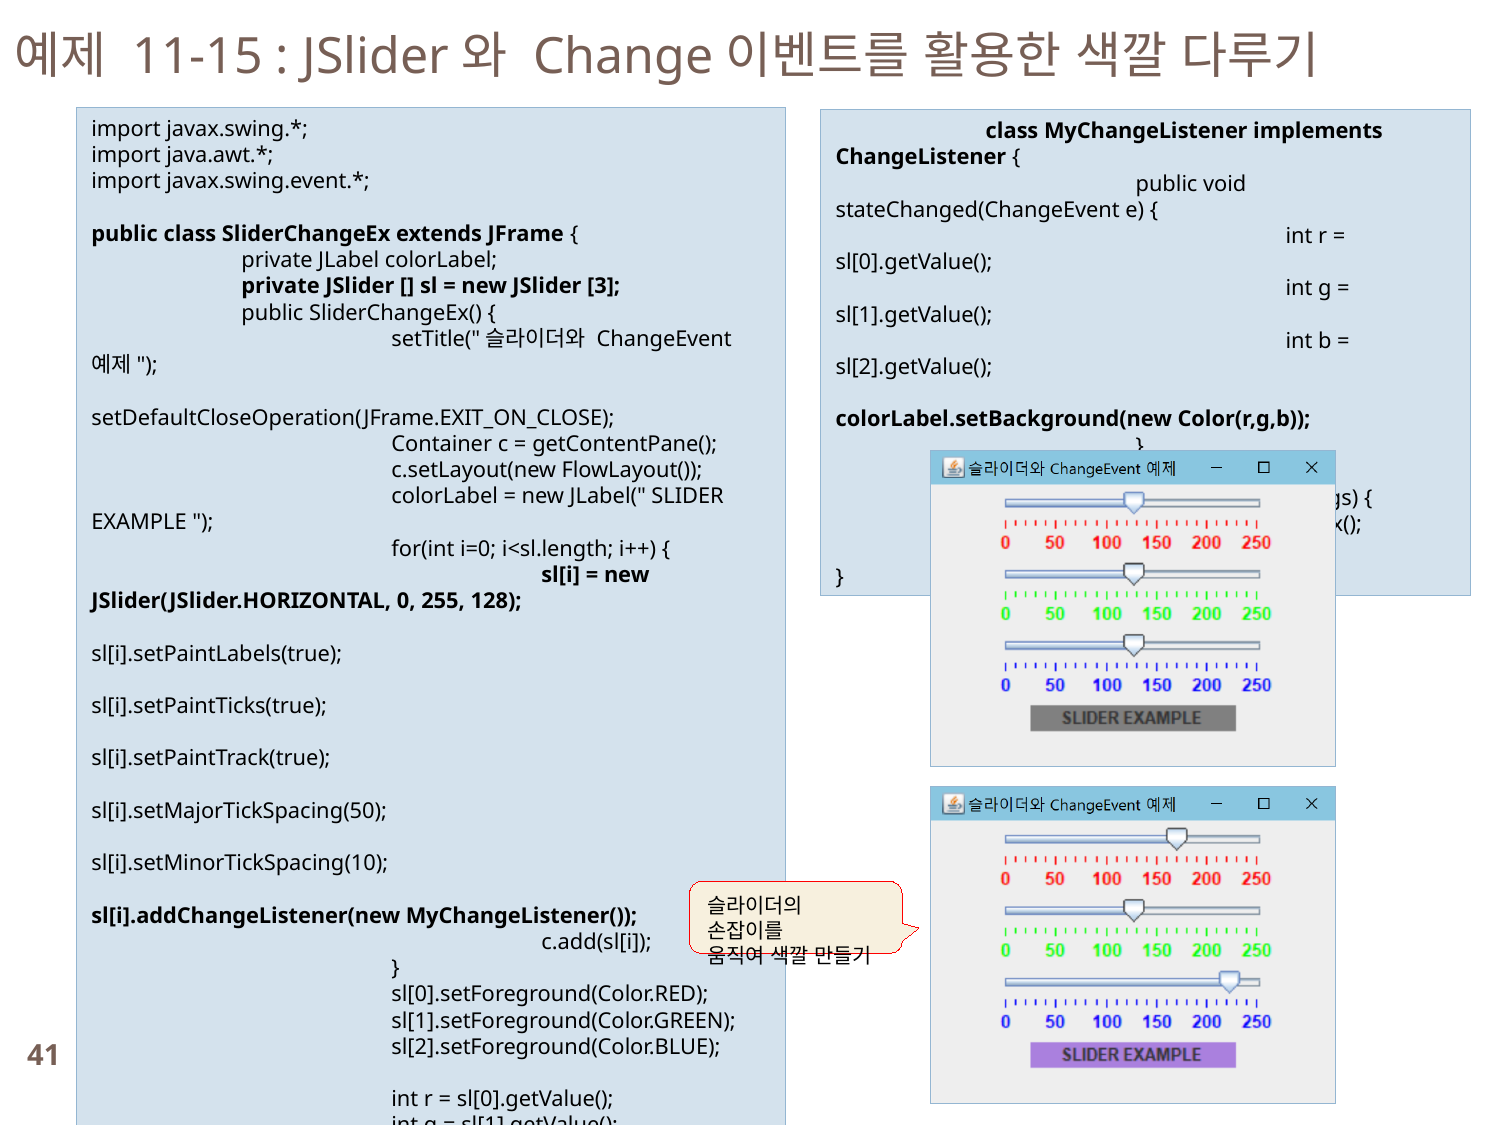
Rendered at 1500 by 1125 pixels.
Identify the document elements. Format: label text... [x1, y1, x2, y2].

title 예제 11-15 : JSlider와 Change이벤트를 활용한 색깔 다루기 [0, 0, 1500, 111]
text_box 슬라이더의 손잡이를 움직여 색깔 만들기 [689, 881, 919, 954]
text_box class MyChangeListener implements ChangeListener { public void stateChanged(ChangeEvent e) { int r = sl[0].getValue(); int g = sl[1].getValue(); int b = sl[2].getValue(); colorLabel.setBackground(new Color(r,g,b)); } } public static void main(String [] args) { new SliderChangeEx(); } } [820, 109, 1471, 596]
text_box import javax.swing.*; import java.awt.*; import javax.swing.event.*; public class SliderChangeEx extends JFrame { private JLabel colorLabel; private JSlider [] sl = new JSlider [3]; public SliderChangeEx() { setTitle("슬라이더와 ChangeEvent 예제"); setDefaultCloseOperation(JFrame.EXIT_ON_CLOSE); Container c = getContentPane(); c.setLayout(new FlowLayout()); colorLabel = new JLabel(" SLIDER EXAMPLE "); for(int i=0; i<sl.length; i++) { sl[i] = new JSlider(JSlider.HORIZONTAL, 0, 255, 128); sl[i].setPaintLabels(true); sl[i].setPaintTicks(true); sl[i].setPaintTrack(true); sl[i].setMajorTickSpacing(50); sl[i].setMinorTickSpacing(10); sl[i].addChangeListener(new MyChangeListener()); c.add(sl[i]); } sl[0].setForeground(Color.RED); sl[1].setForeground(Color.GREEN); sl[2].setForeground(Color.BLUE); int r = sl[0].getValue(); int g = sl[1].getValue(); int b = sl[2].getValue(); colorLabel.setOpaque(true); colorLabel.setBackground(new Color(r,g,b)); c.add(colorLabel); setSize(300,230); setVisible(true); } [76, 107, 786, 1125]
picture [930, 450, 1336, 767]
slide_number 41 [0, 1025, 88, 1088]
picture [930, 786, 1336, 1104]
